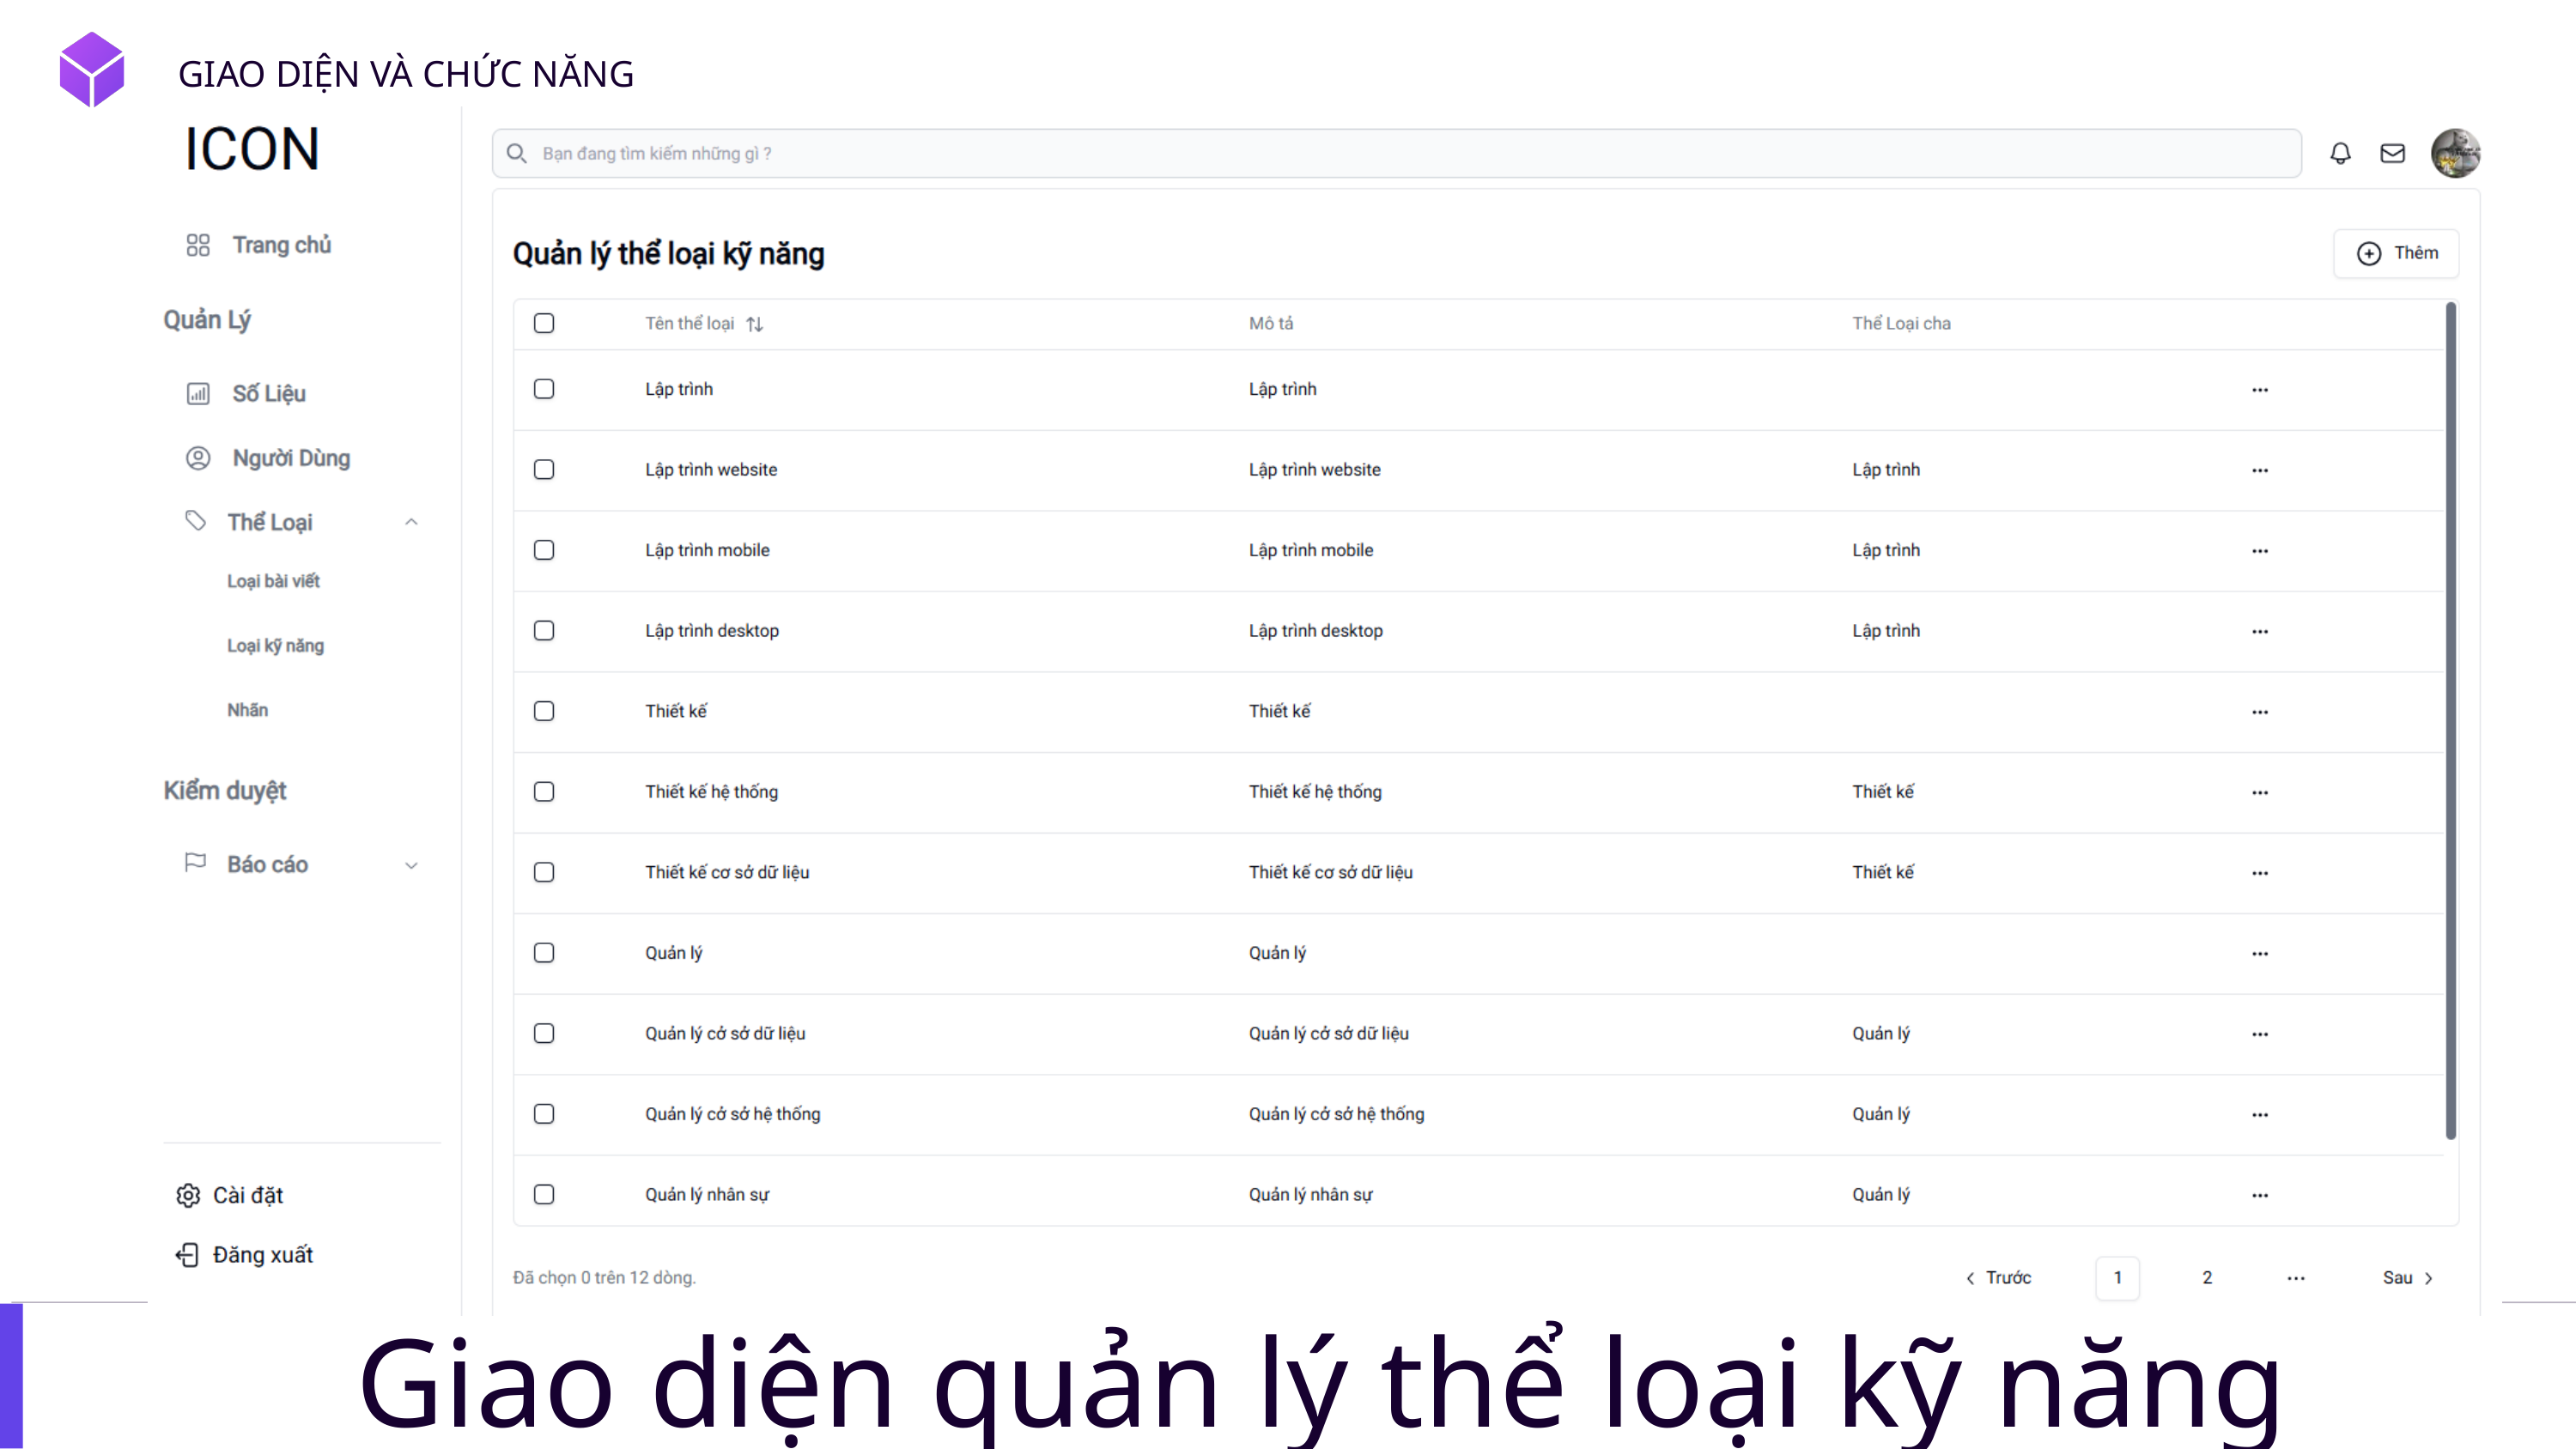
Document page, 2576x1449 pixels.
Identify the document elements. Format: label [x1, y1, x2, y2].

text_box [148, 106, 2502, 1316]
text_box [0, 1303, 23, 1449]
text_box [355, 1306, 2294, 1449]
text_box [59, 31, 812, 107]
